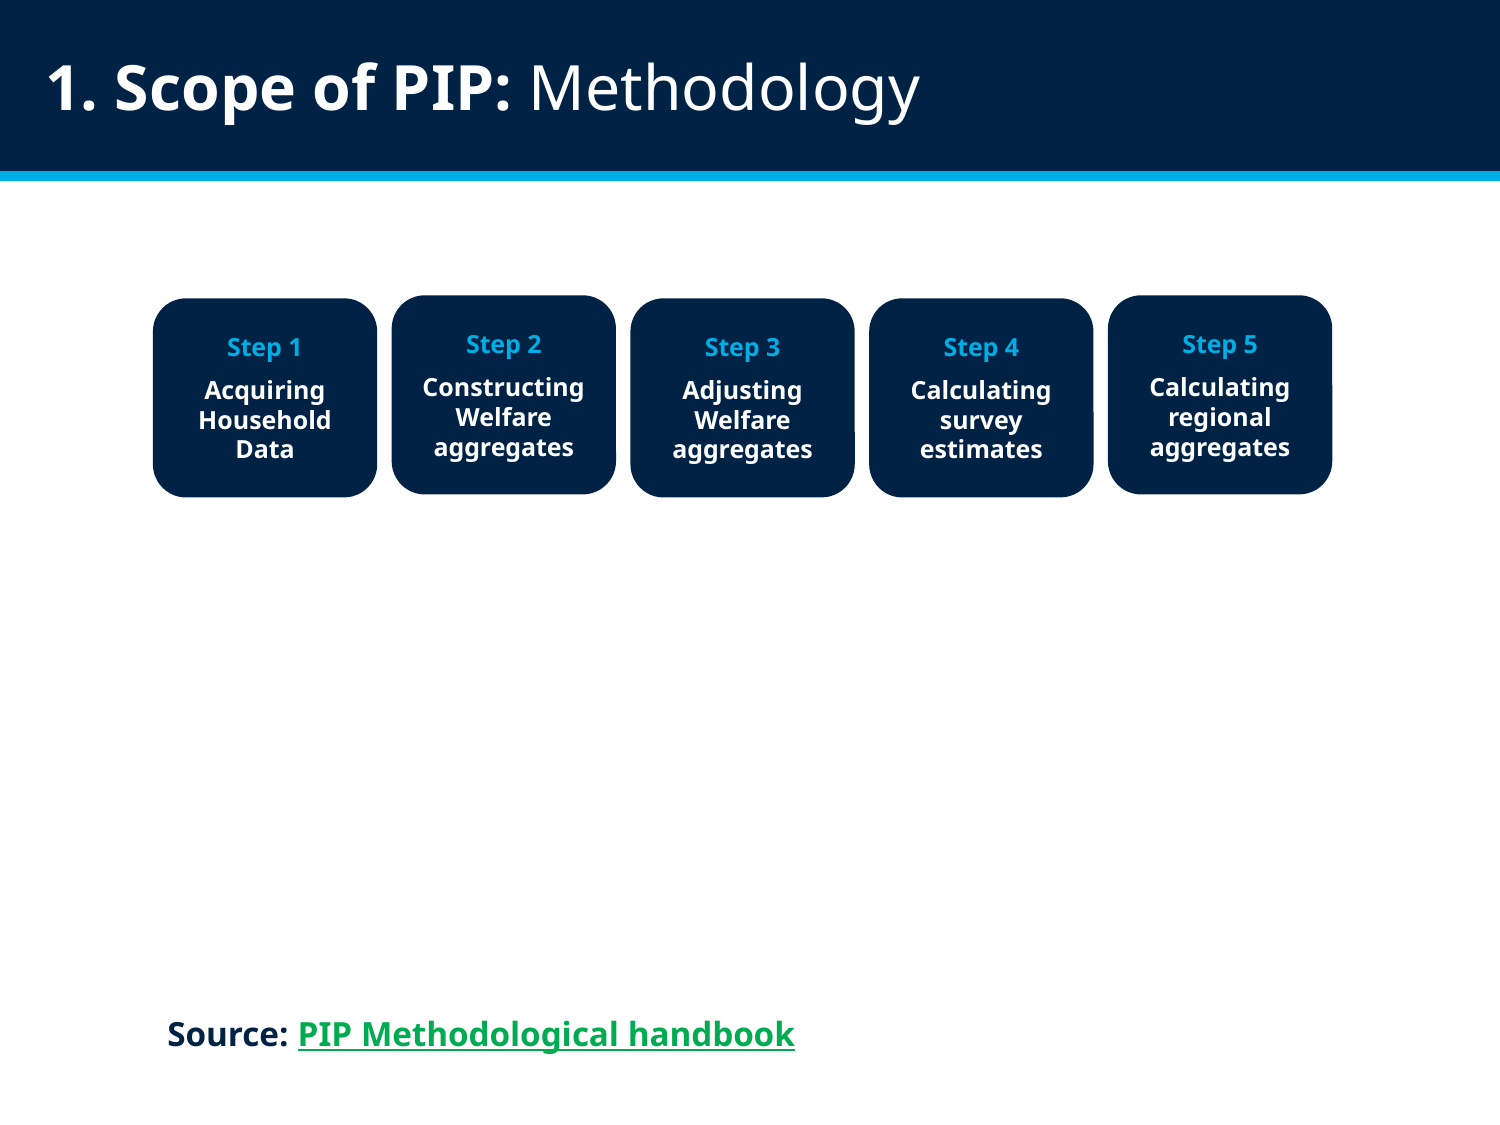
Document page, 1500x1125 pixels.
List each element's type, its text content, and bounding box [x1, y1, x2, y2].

text_box Step 3 Adjusting Welfare aggregates [630, 298, 855, 498]
text_box Step 4 Calculating survey estimates [869, 298, 1094, 498]
text_box Step 1 Acquiring Household Data [152, 298, 378, 498]
text_box [0, 171, 1500, 182]
text_box 1. Scope of PIP: Methodology [0, 0, 1500, 171]
text_box Source: PIP Methodological handbook [152, 1005, 1439, 1066]
text_box Step 2 Constructing Welfare aggregates [391, 295, 617, 495]
text_box Step 5 Calculating regional aggregates [1107, 295, 1333, 495]
